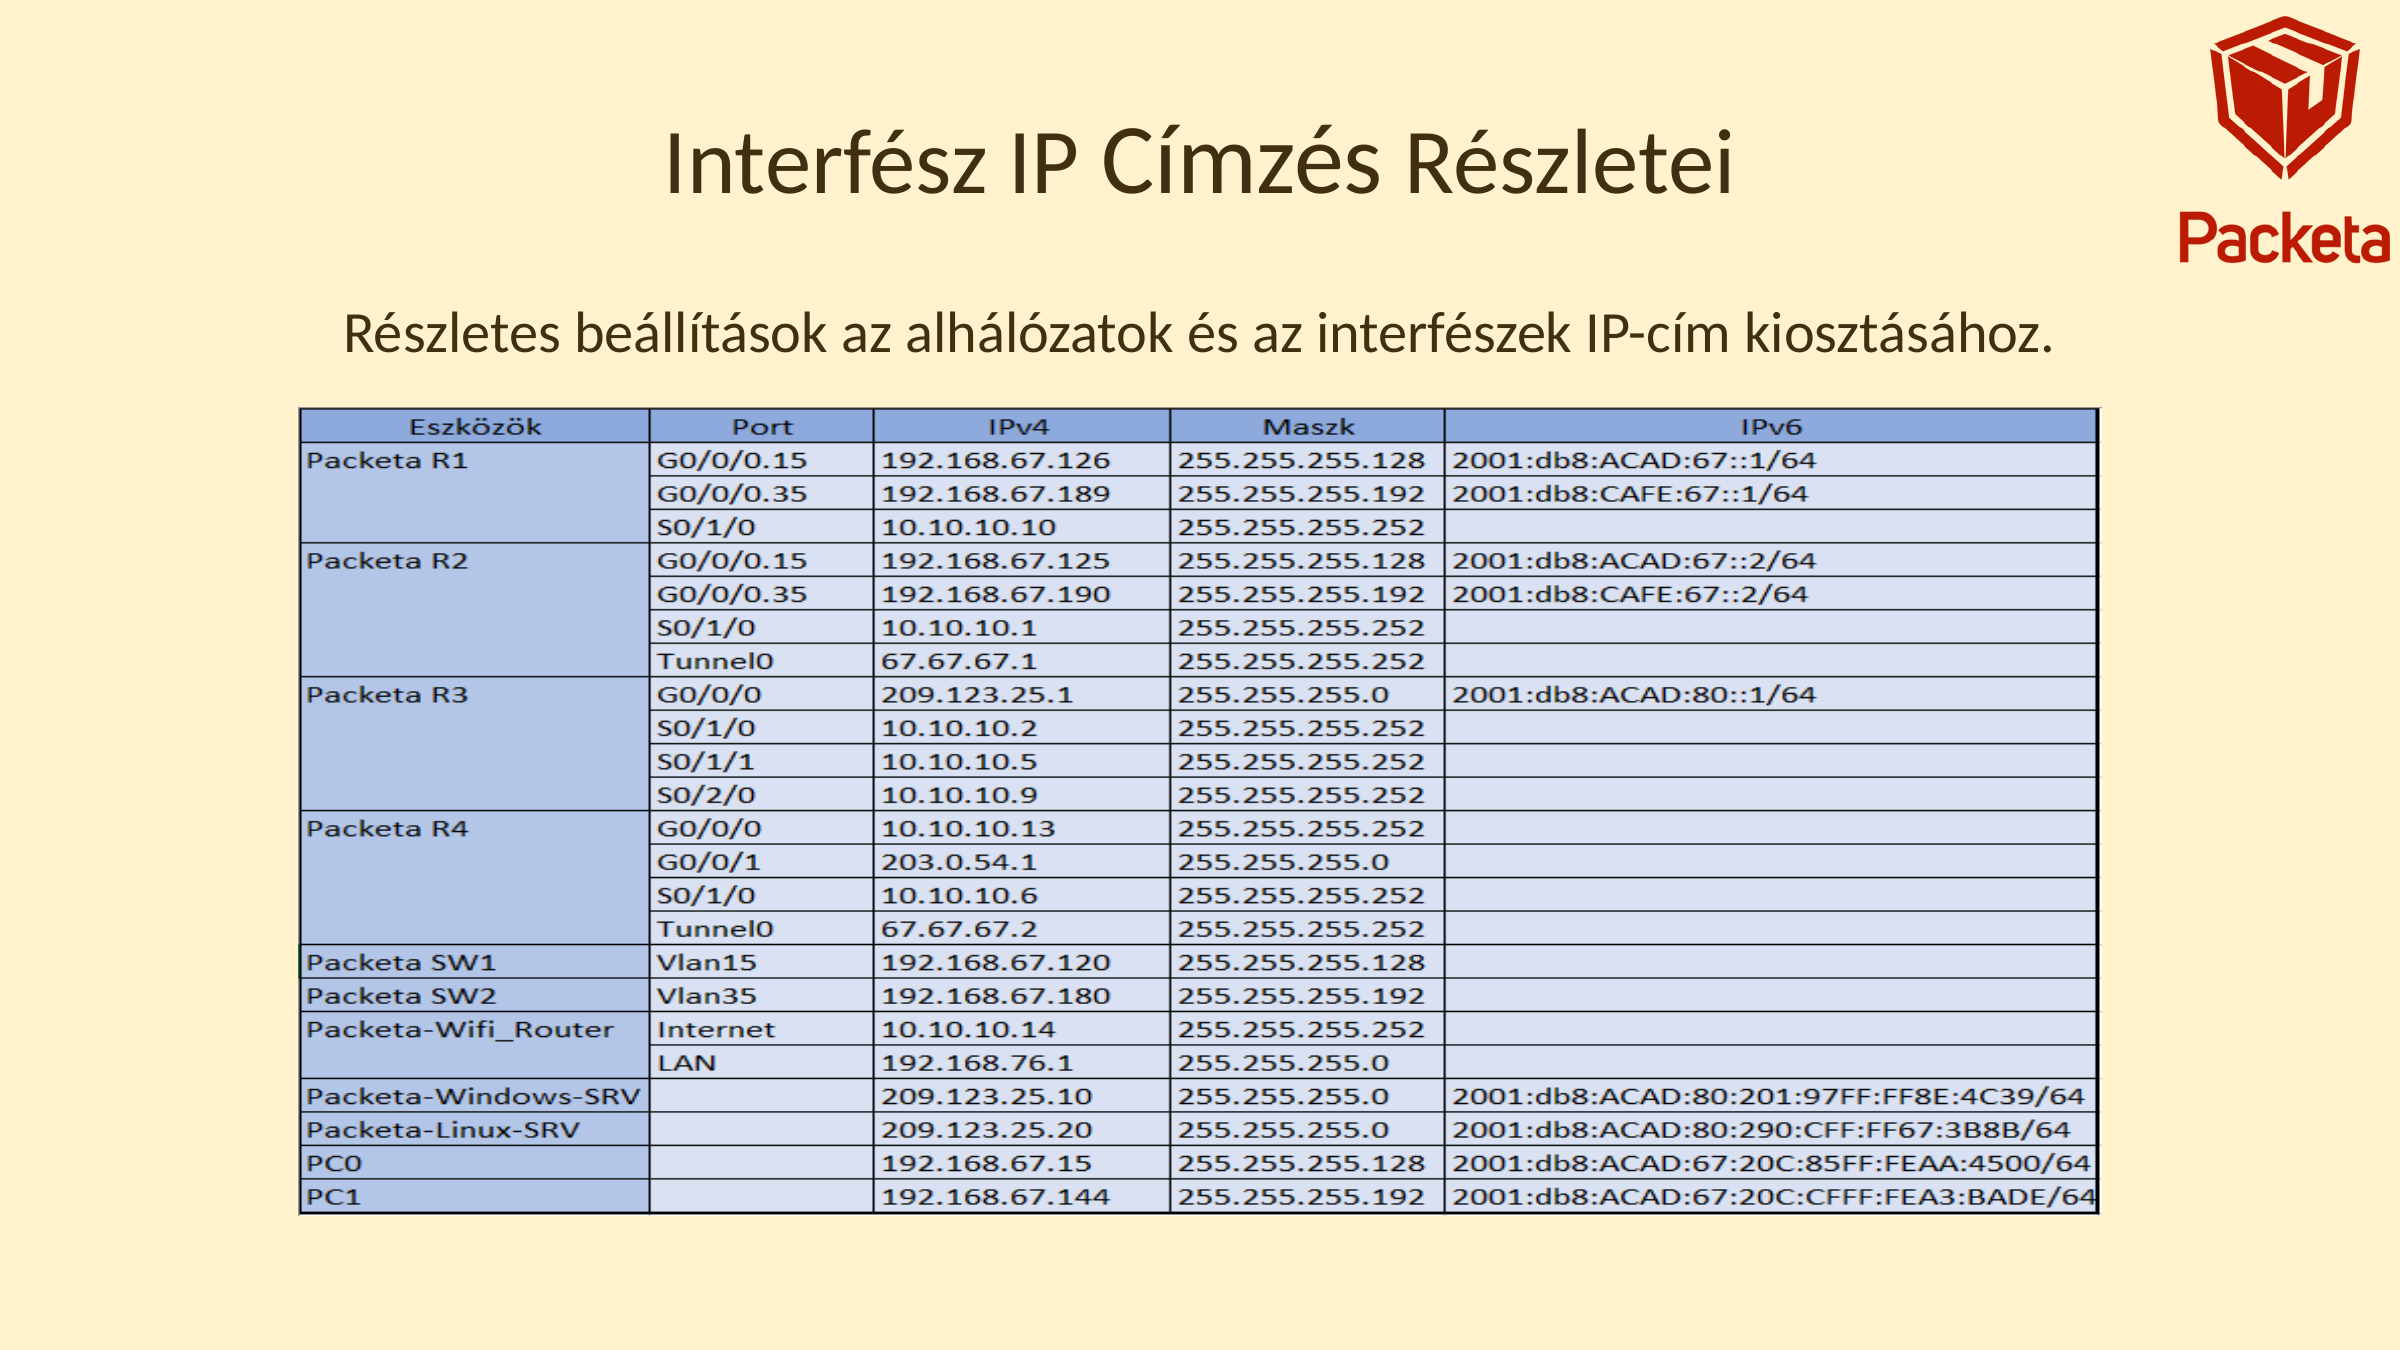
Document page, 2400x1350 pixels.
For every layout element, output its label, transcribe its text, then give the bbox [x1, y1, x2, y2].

text_box Részletes beállítások az alhálózatok és az interfészek IP-cím kiosztásához. [130, 304, 2270, 365]
picture [2164, 16, 2400, 268]
text_box Interfész IP Címzés Részletei [563, 98, 1836, 215]
picture [298, 407, 2102, 1216]
